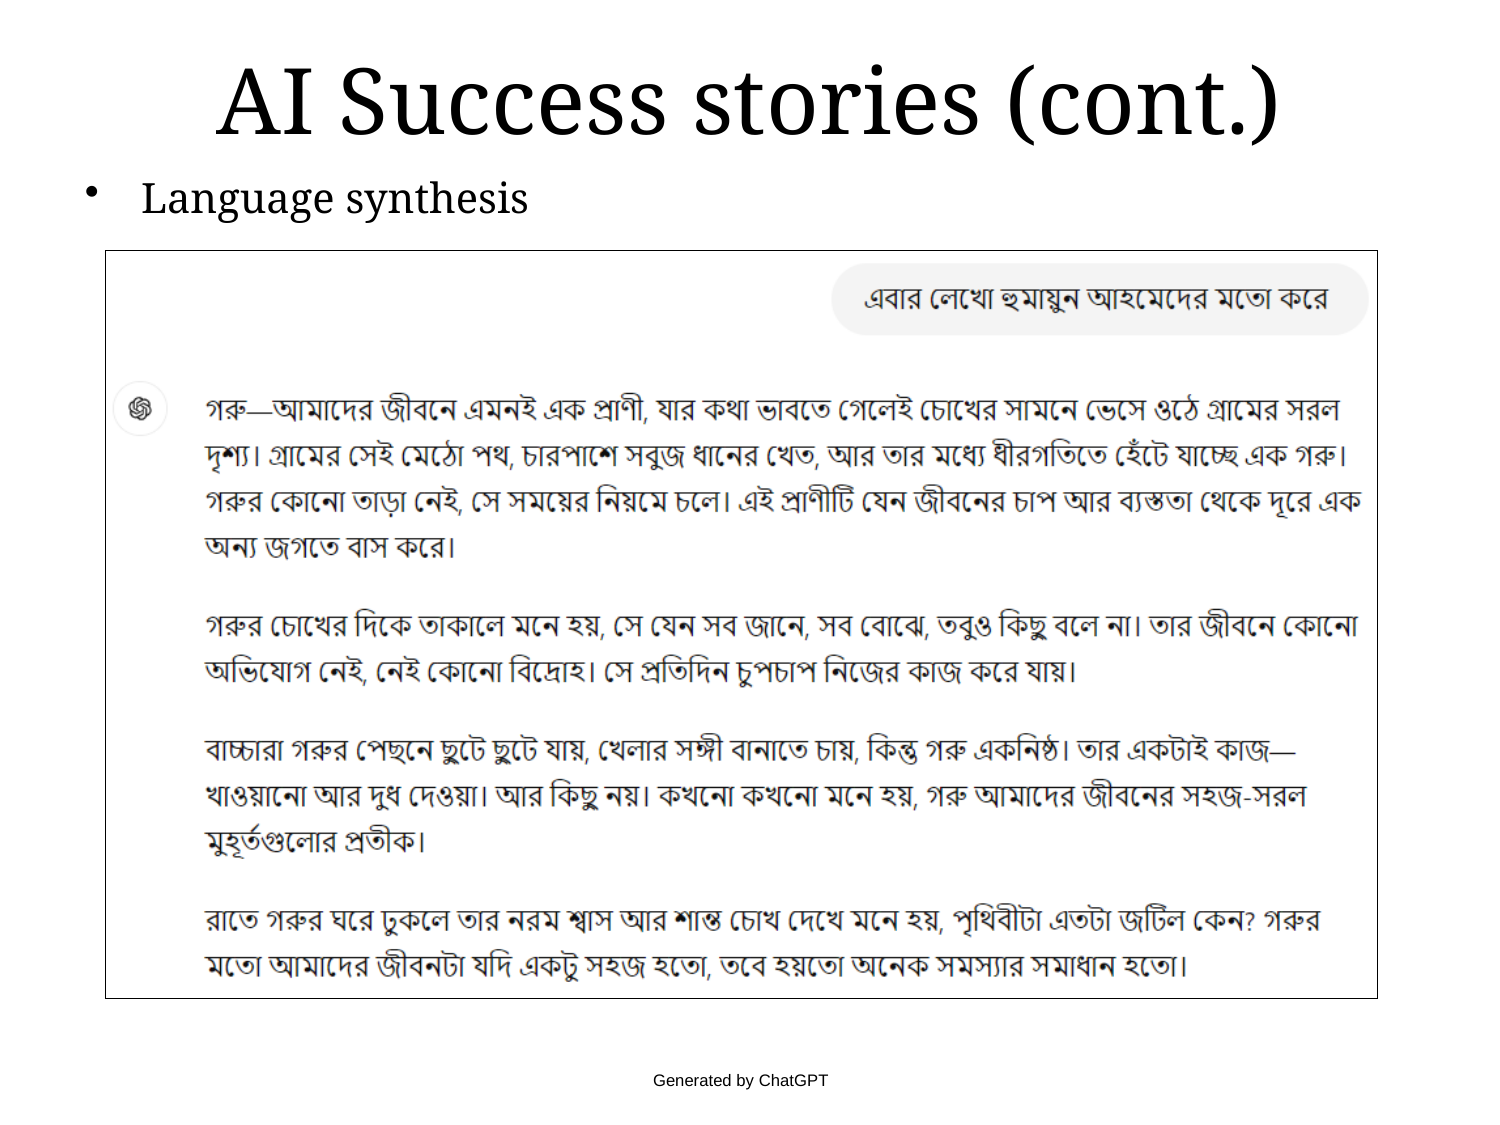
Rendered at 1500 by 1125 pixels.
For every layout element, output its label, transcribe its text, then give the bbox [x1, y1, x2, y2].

text_box Generated by ChatGPT [638, 1062, 844, 1098]
picture [105, 249, 1378, 999]
text_box Language synthesis [69, 163, 1420, 319]
title AI Success stories (cont.) [75, 45, 1425, 150]
